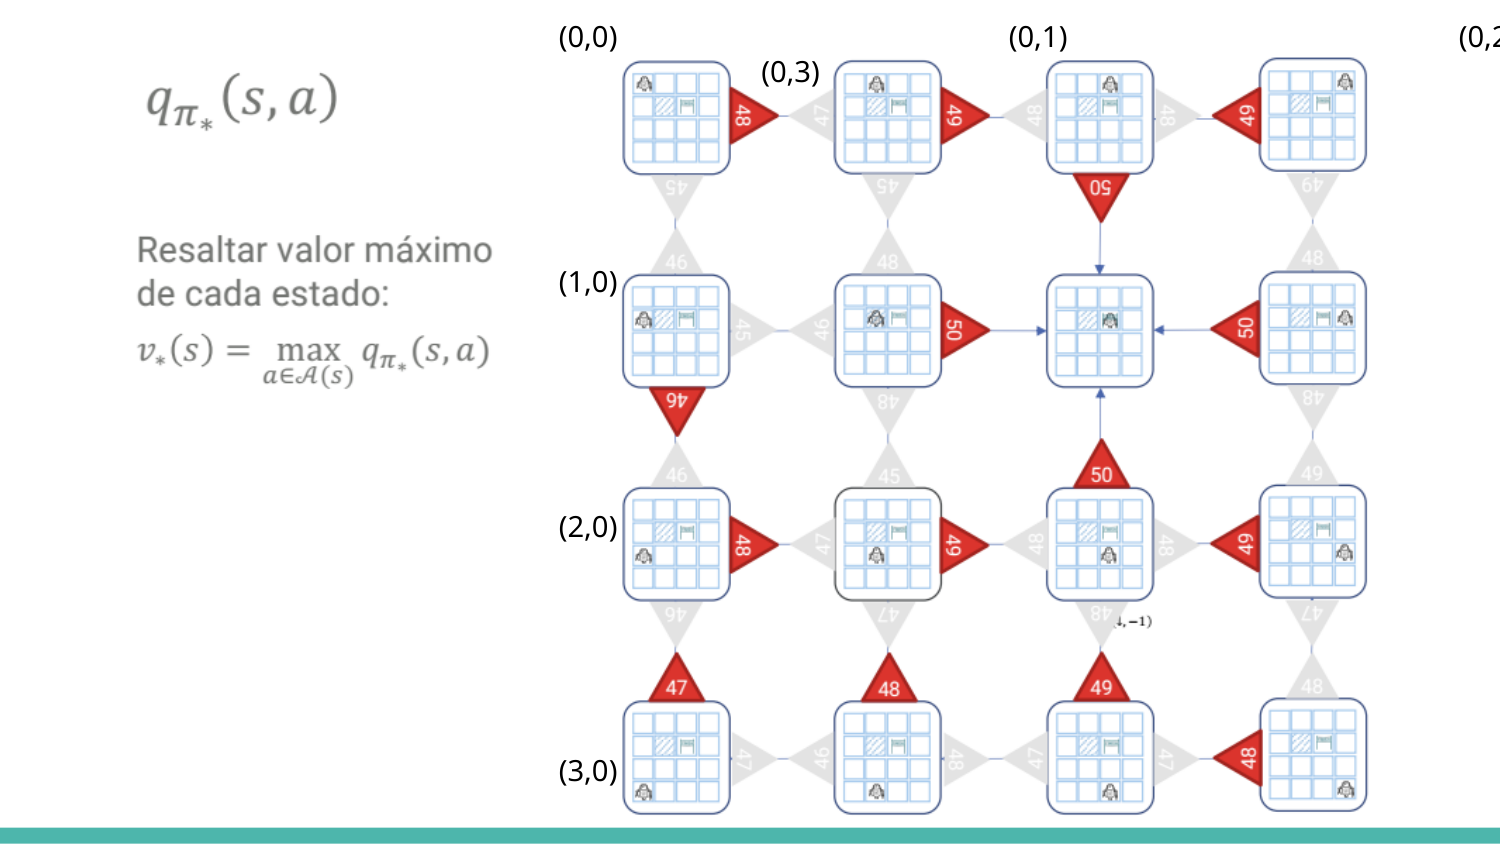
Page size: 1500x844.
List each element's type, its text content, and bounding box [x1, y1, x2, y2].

picture [122, 24, 1378, 819]
text_box (0,0) (0,1) (0,2) (0,3) (1,0) (2,0) (3,0) [543, 3, 1500, 803]
